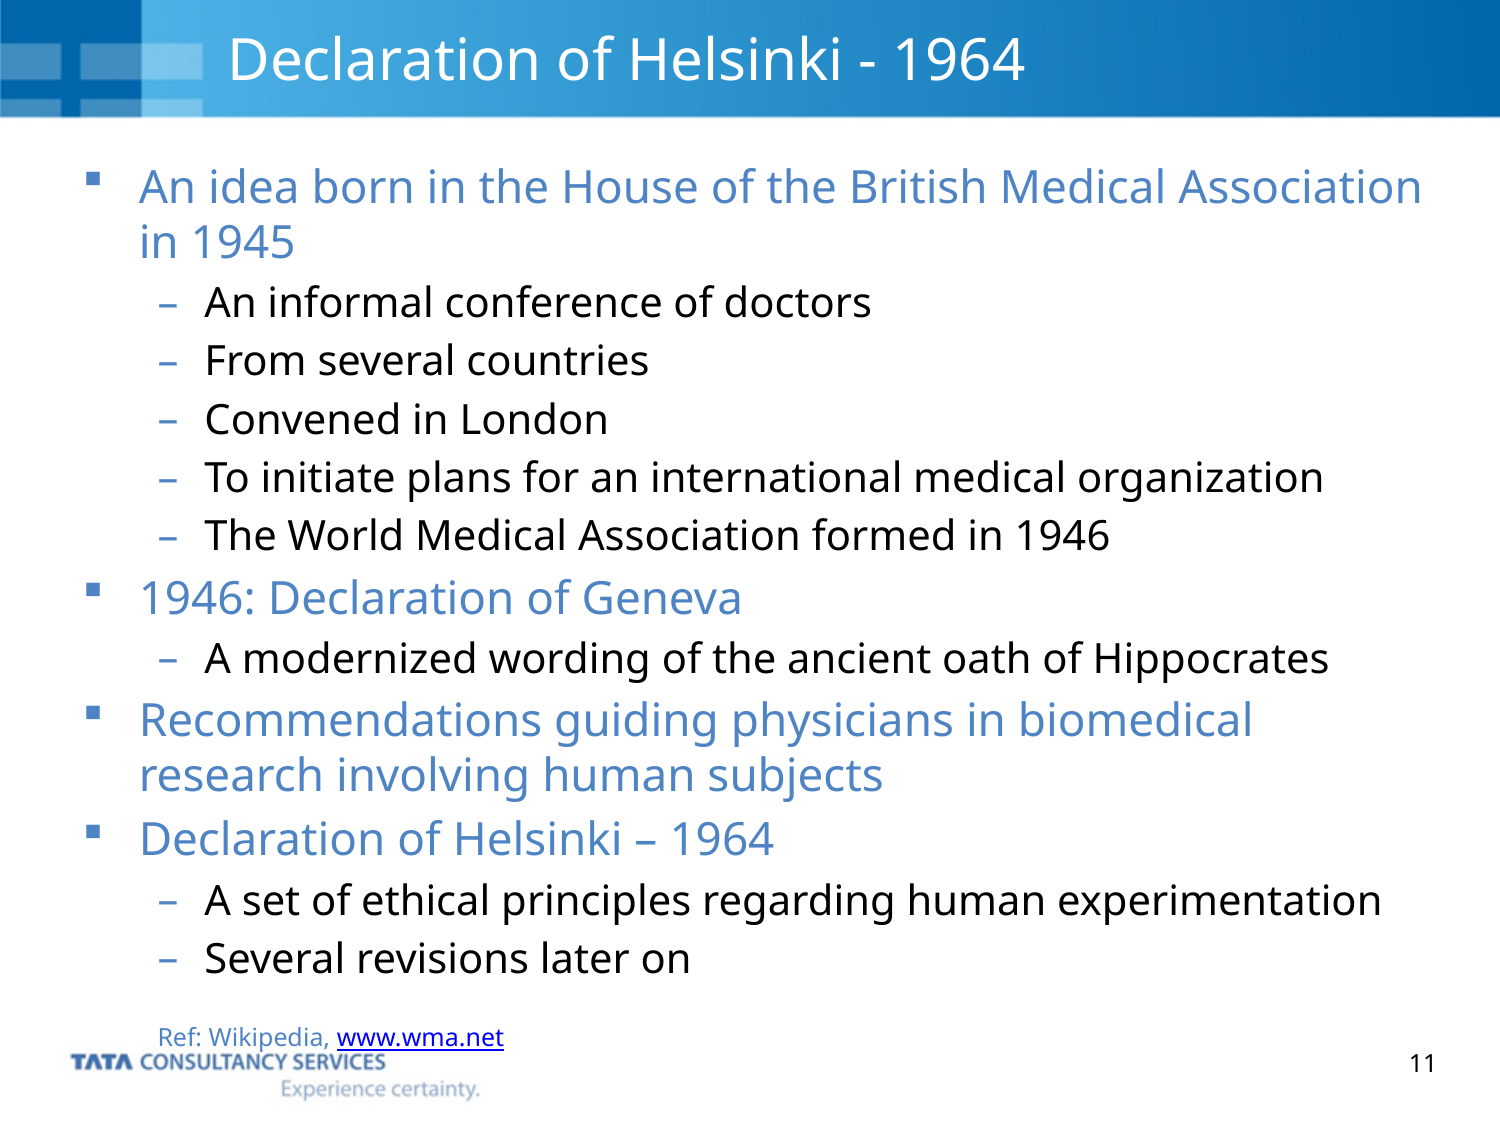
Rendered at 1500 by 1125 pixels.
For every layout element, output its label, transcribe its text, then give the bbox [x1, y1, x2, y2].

list An idea born in the House of the British Medical Association in 1945 An informal conference of doctors From several countries Convened in London To initiate plans for an international medical organization The World Medical Association formed in 1946 1946: Declaration of Geneva A modernized wording of the ancient oath of Hippocrates Recommendations guiding physicians in biomedical research involving human subjects Declaration of Helsinki – 1964 A set of ethical principles regarding human experimentation Several revisions later on Ref: Wikipedia, www.wma.net [67, 149, 1451, 1026]
title Declaration of Helsinki - 1964 [212, 16, 1451, 98]
picture [0, 0, 1500, 1124]
